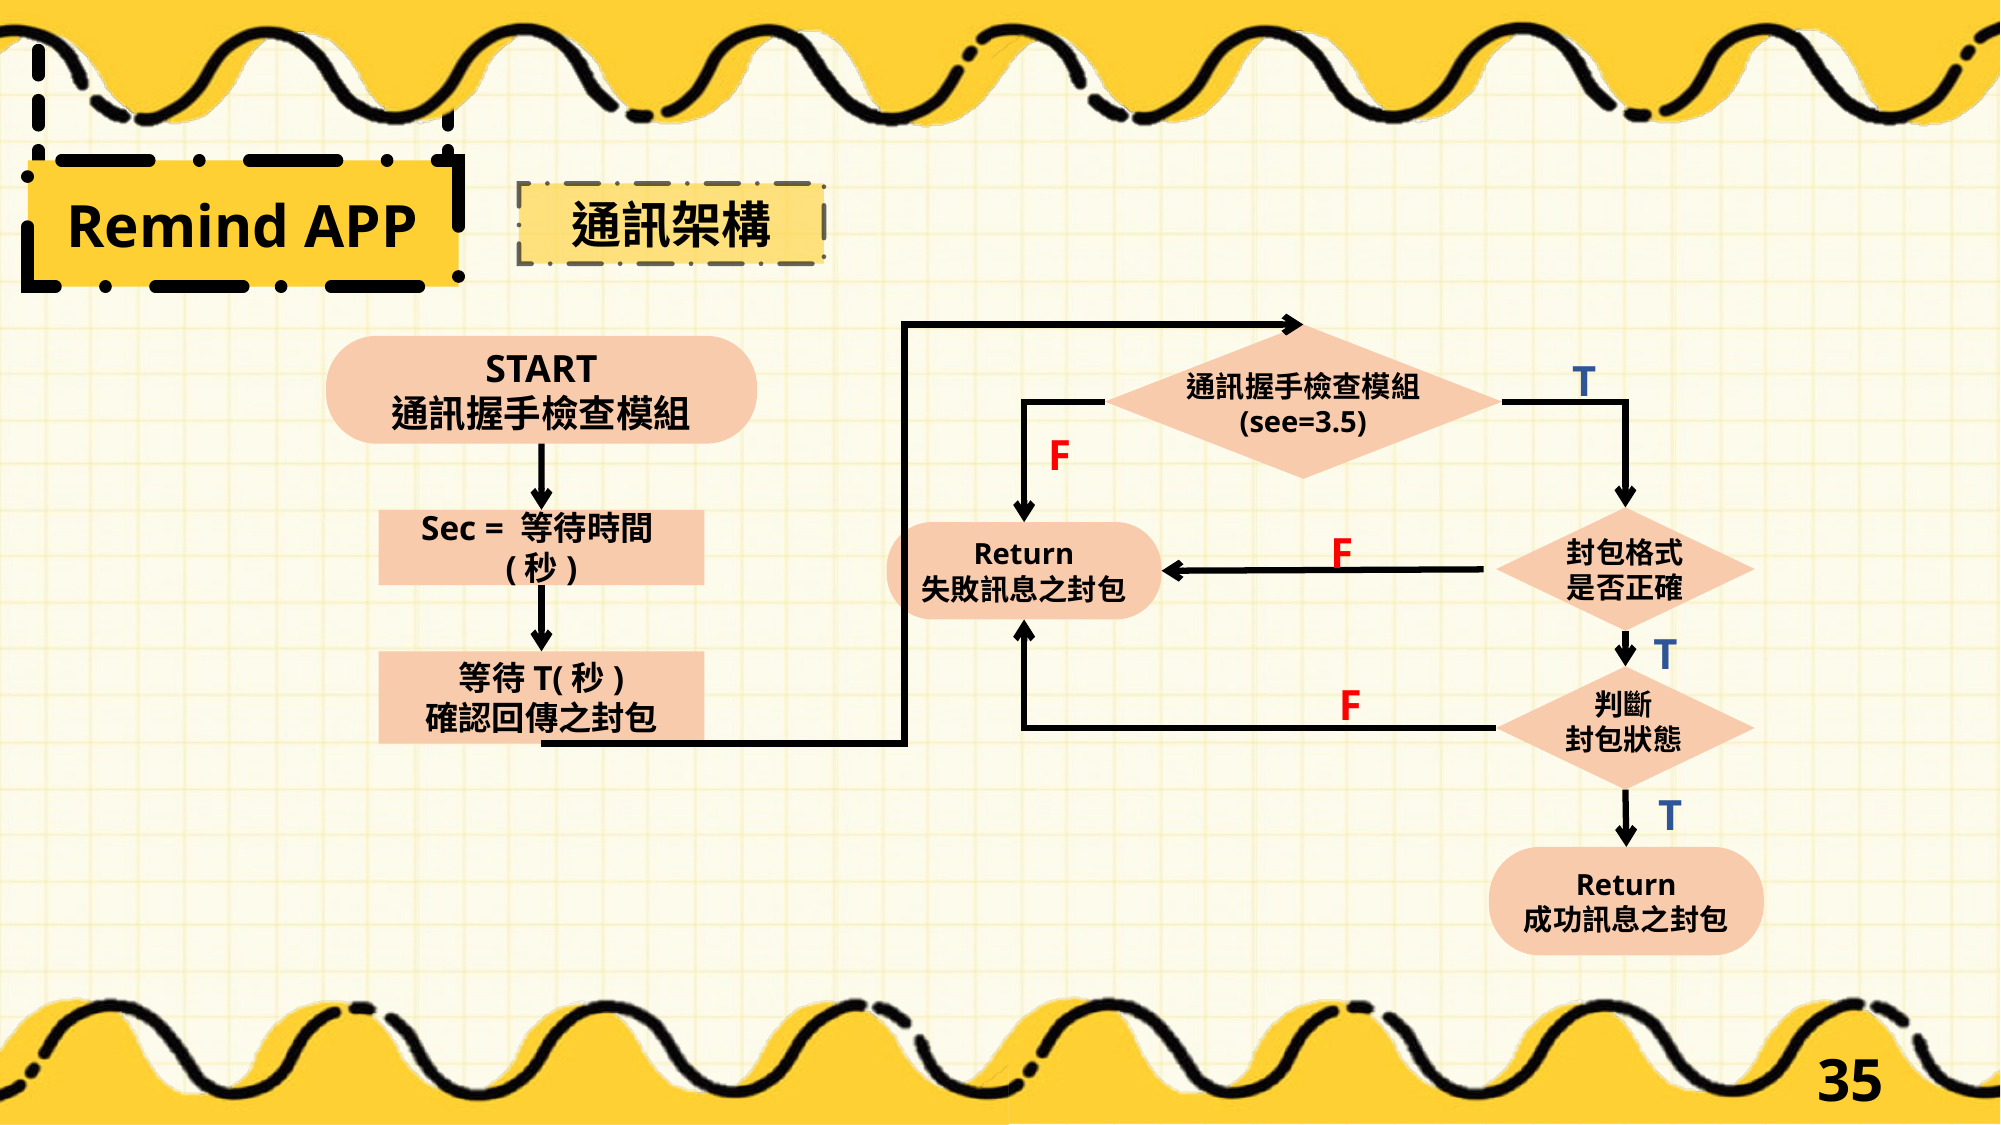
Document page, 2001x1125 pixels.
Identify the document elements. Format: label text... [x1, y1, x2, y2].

text_box [27, 278, 460, 288]
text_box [326, 324, 1768, 956]
slide_number 35 [1791, 1041, 1910, 1124]
picture [0, 0, 2001, 1125]
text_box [0, 0, 2000, 158]
text_box 通訊架構 [518, 182, 825, 265]
text_box Remind APP [27, 158, 470, 278]
